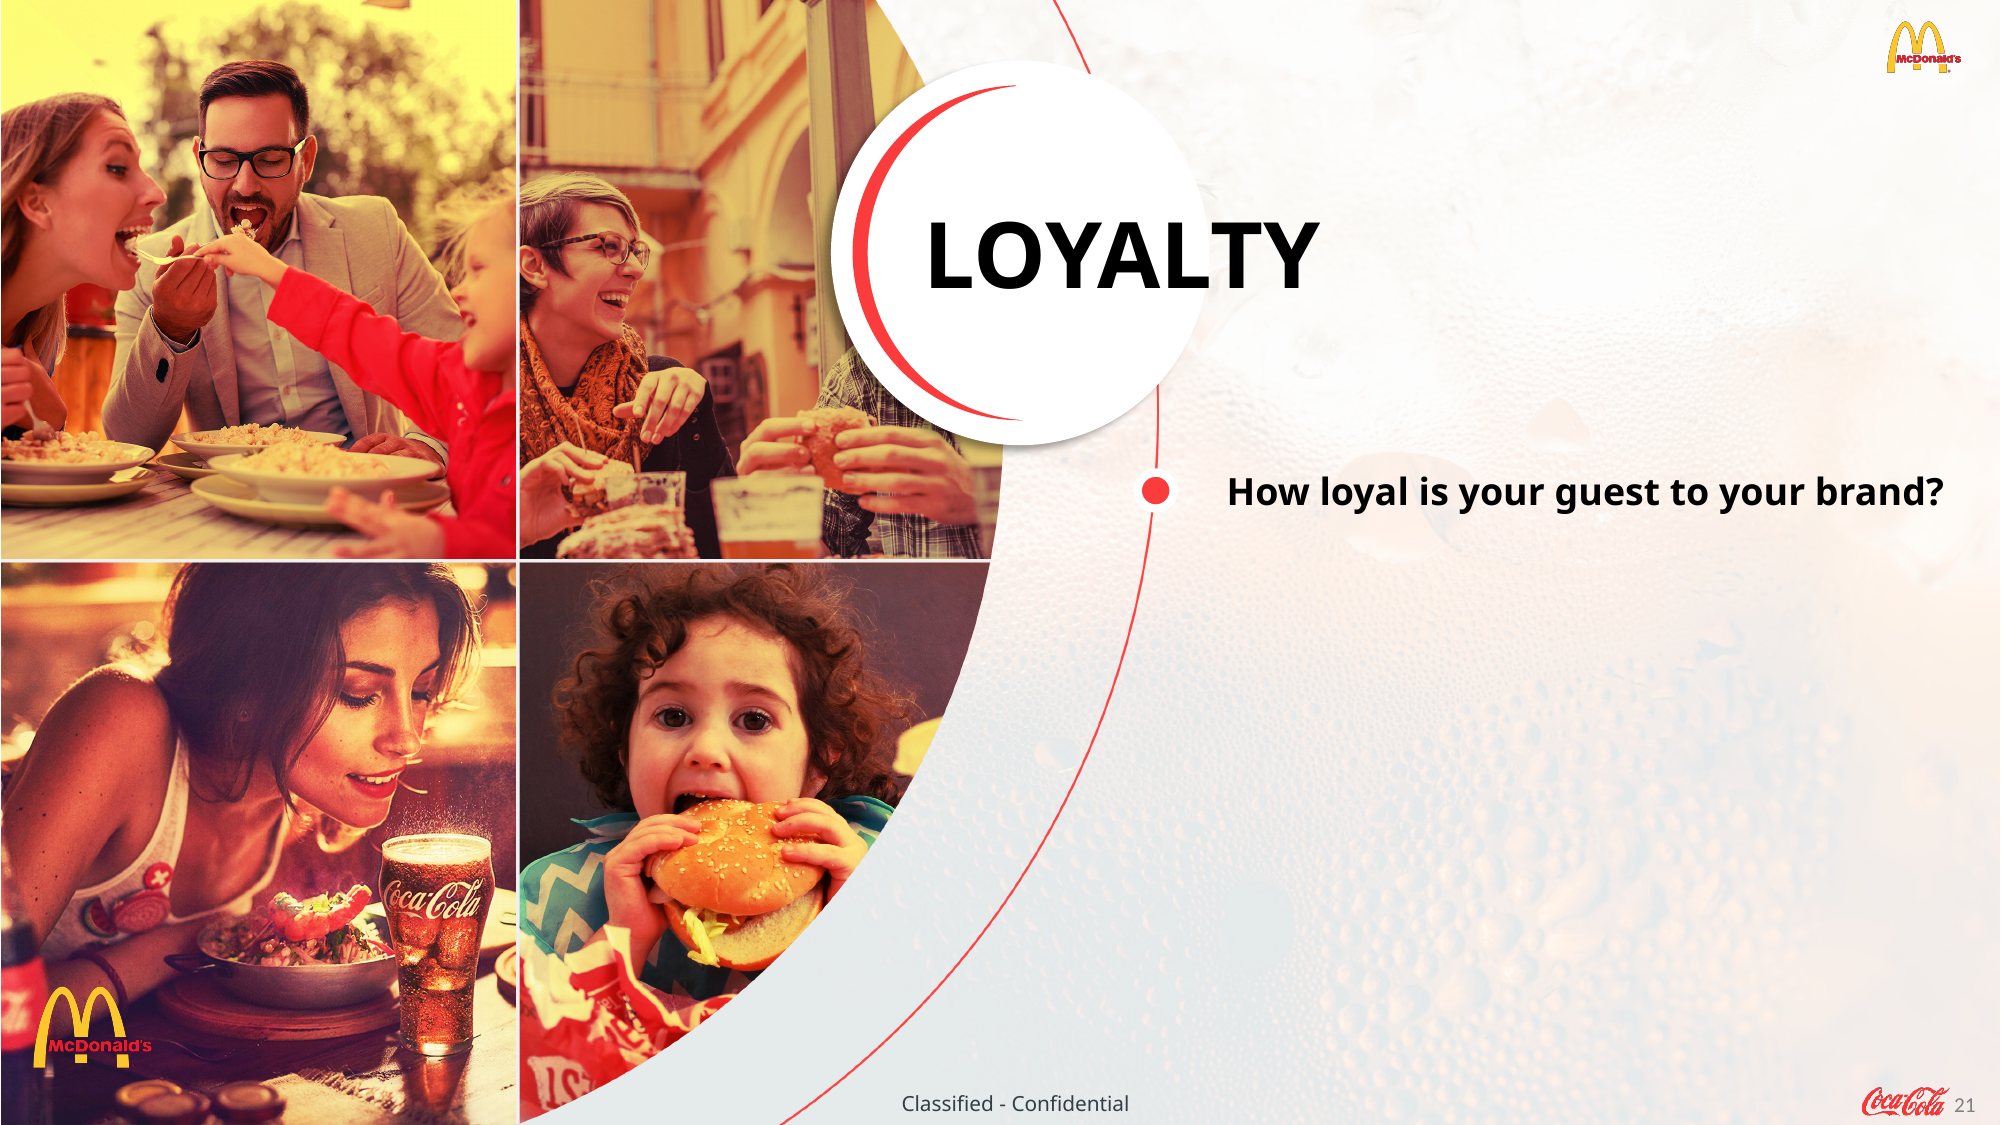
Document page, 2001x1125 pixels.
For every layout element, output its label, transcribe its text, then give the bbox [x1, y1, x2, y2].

text_box LOYALTY [908, 189, 2000, 315]
text_box [1136, 471, 1175, 510]
picture [1860, 1085, 1955, 1121]
picture [1887, 12, 1961, 82]
picture [1, 0, 1159, 1125]
text_box How loyal is your guest to your brand? [1211, 460, 2000, 521]
